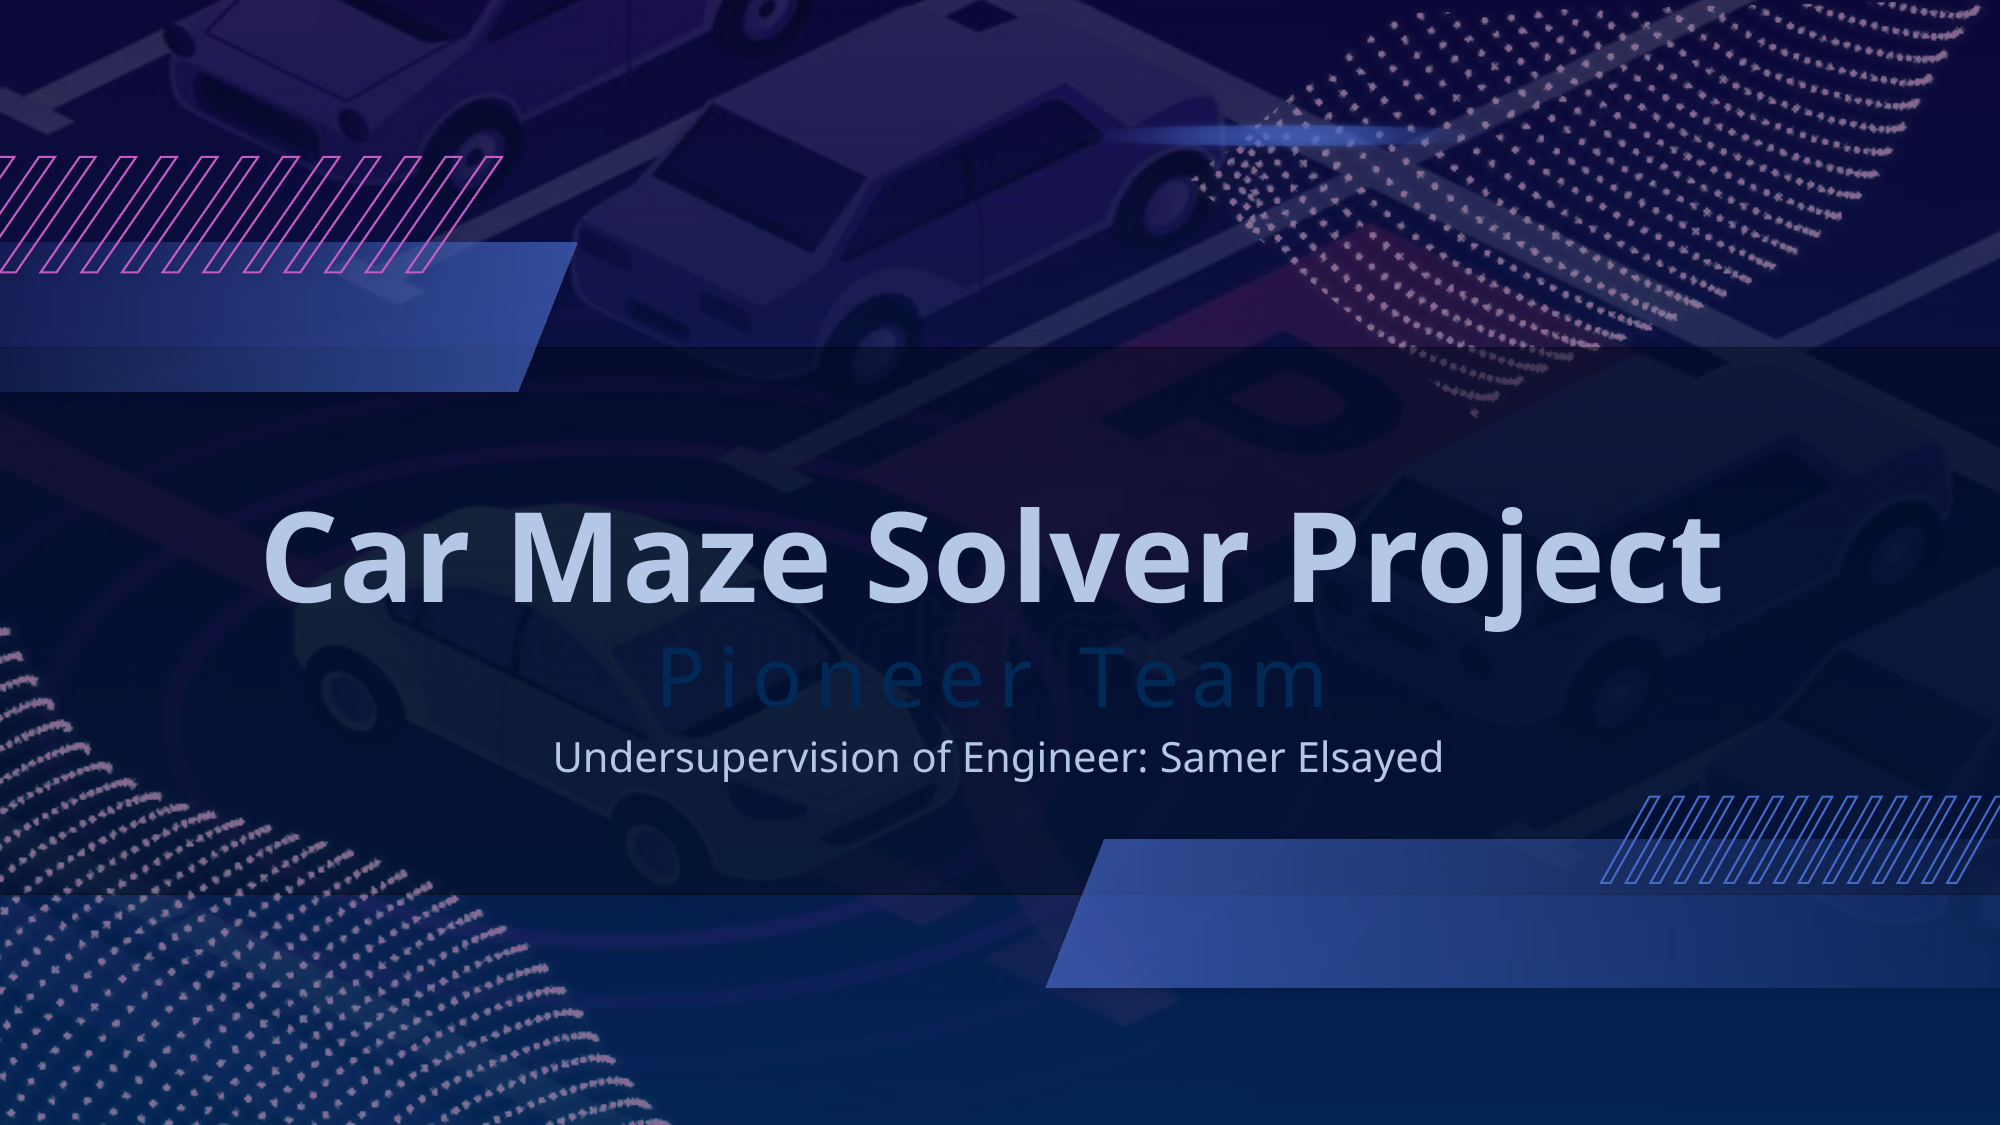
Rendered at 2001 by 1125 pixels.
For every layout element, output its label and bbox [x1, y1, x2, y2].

text_box [1600, 796, 2000, 883]
picture [0, 0, 2000, 1125]
text_box [0, 156, 503, 273]
